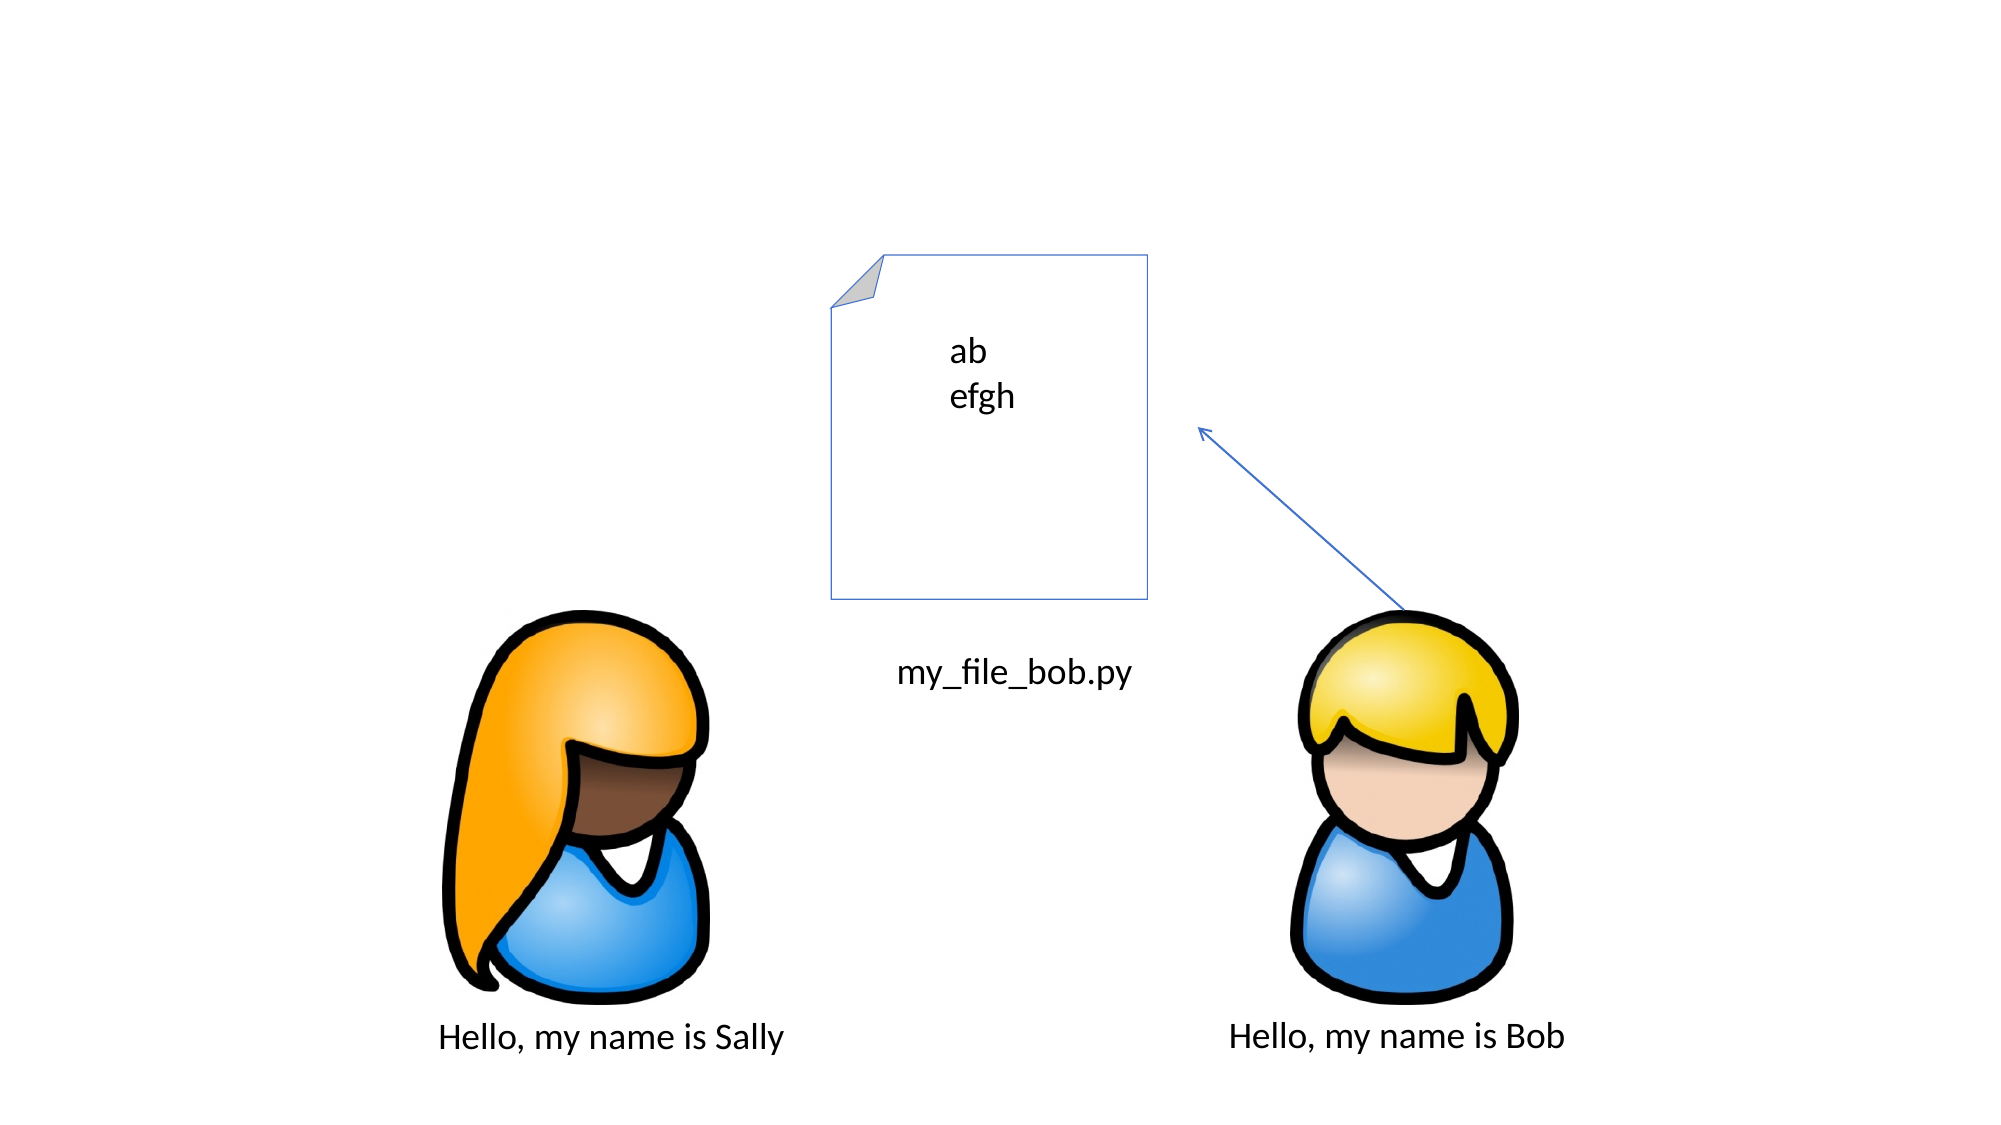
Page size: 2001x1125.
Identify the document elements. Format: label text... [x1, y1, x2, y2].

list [217, 610, 935, 1005]
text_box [1197, 426, 1405, 611]
text_box my_file_bob.py [935, 639, 1198, 700]
text_box Hello, my name is Bob [1197, 1004, 1598, 1064]
text_box Hello, my name is Sally [411, 1005, 812, 1065]
text_box ab efgh [934, 318, 1123, 424]
text_box [829, 254, 1148, 600]
picture [1290, 610, 1519, 1005]
